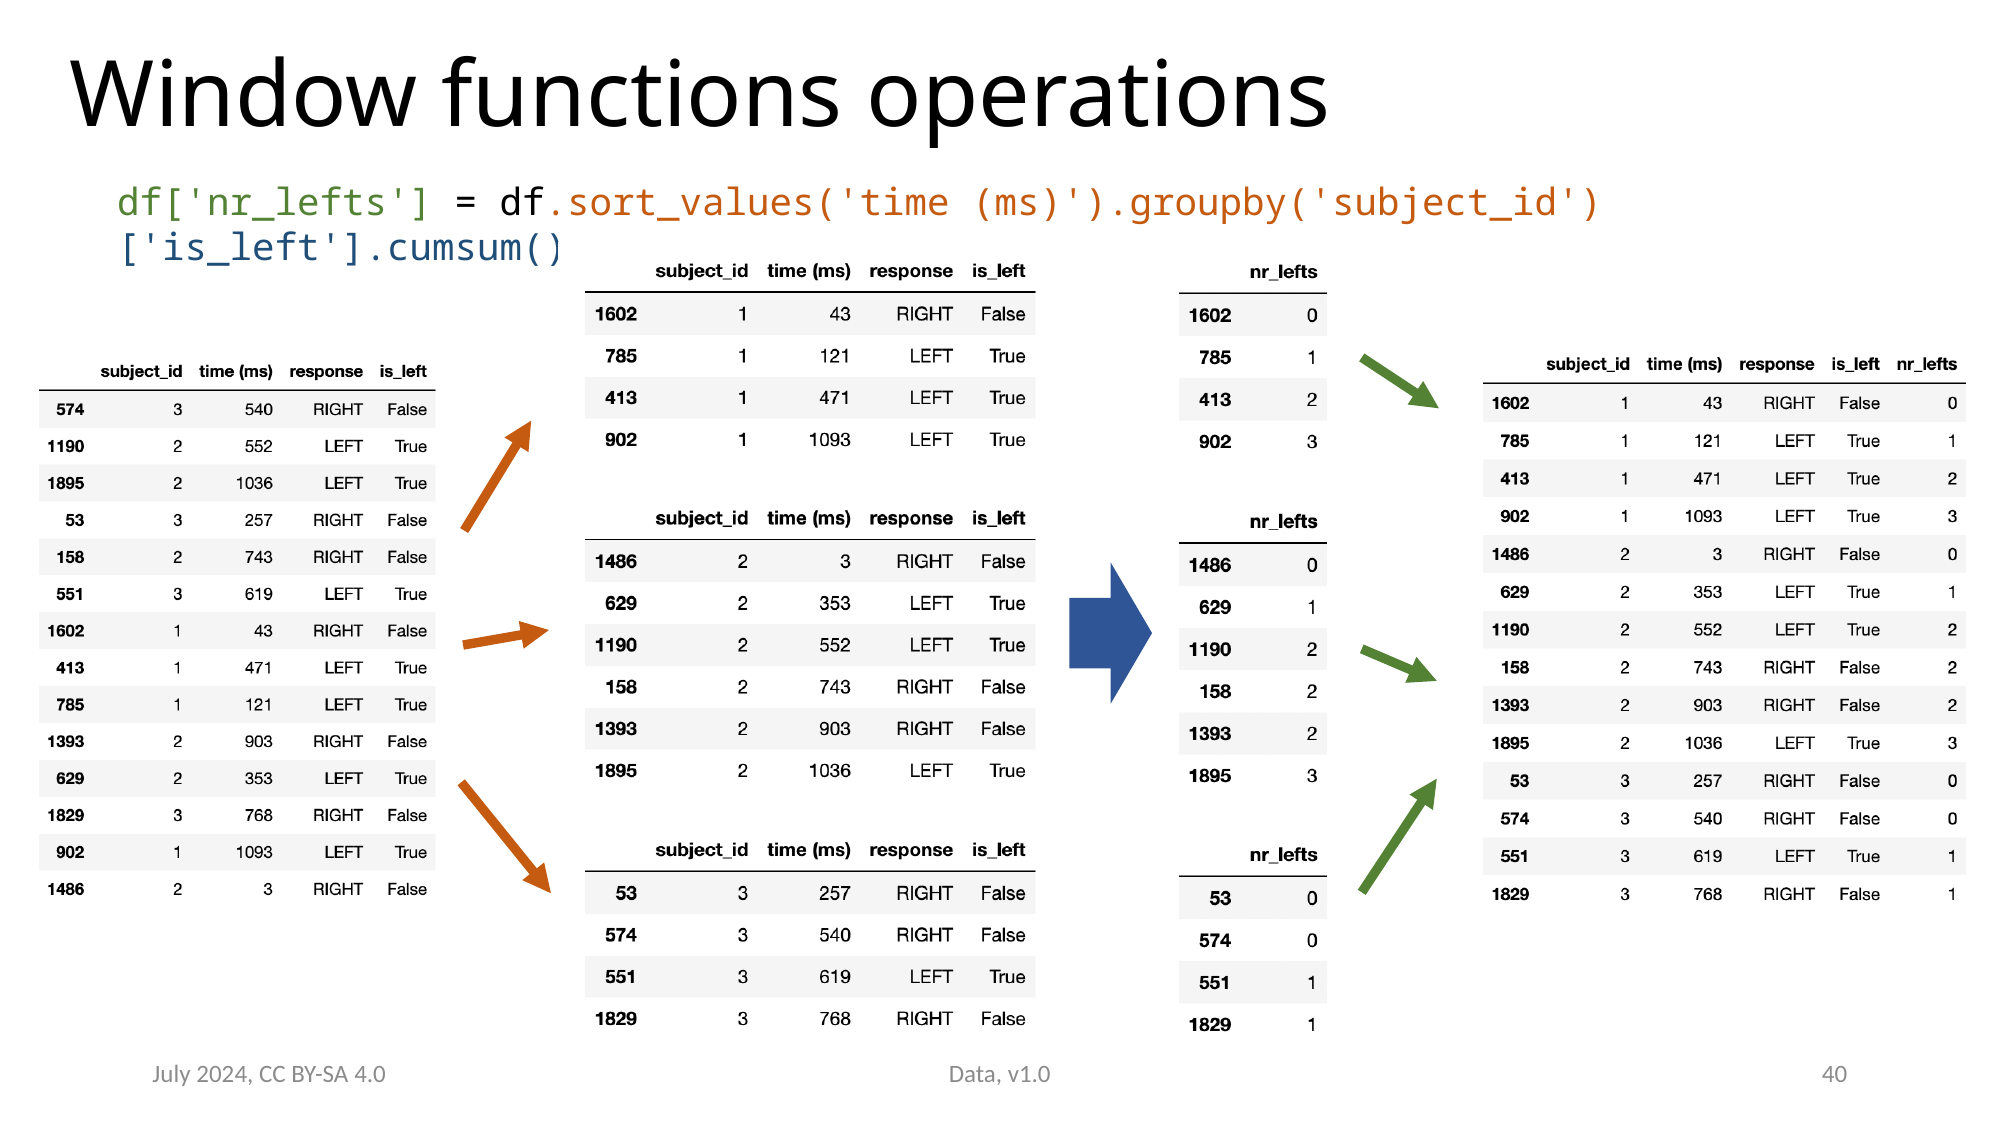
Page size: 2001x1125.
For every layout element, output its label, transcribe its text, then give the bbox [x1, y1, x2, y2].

text_box [1068, 558, 1154, 708]
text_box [461, 782, 551, 894]
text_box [1361, 357, 1439, 409]
text_box df['nr_lefts'] = df.sort_values('time (ms)').groupby('subject_id')['is_left'].cumsum() [102, 170, 1962, 276]
picture [1471, 348, 1981, 914]
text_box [464, 420, 532, 531]
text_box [463, 630, 549, 646]
footer Data, v1.0 [662, 1042, 1338, 1103]
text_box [1361, 648, 1437, 681]
picture [1161, 242, 1341, 1050]
slide_number 40 [1412, 1042, 1863, 1103]
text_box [1361, 778, 1437, 893]
title Window functions operations [55, 23, 1934, 172]
picture [23, 348, 452, 912]
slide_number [137, 1042, 588, 1103]
picture [558, 242, 1054, 1043]
